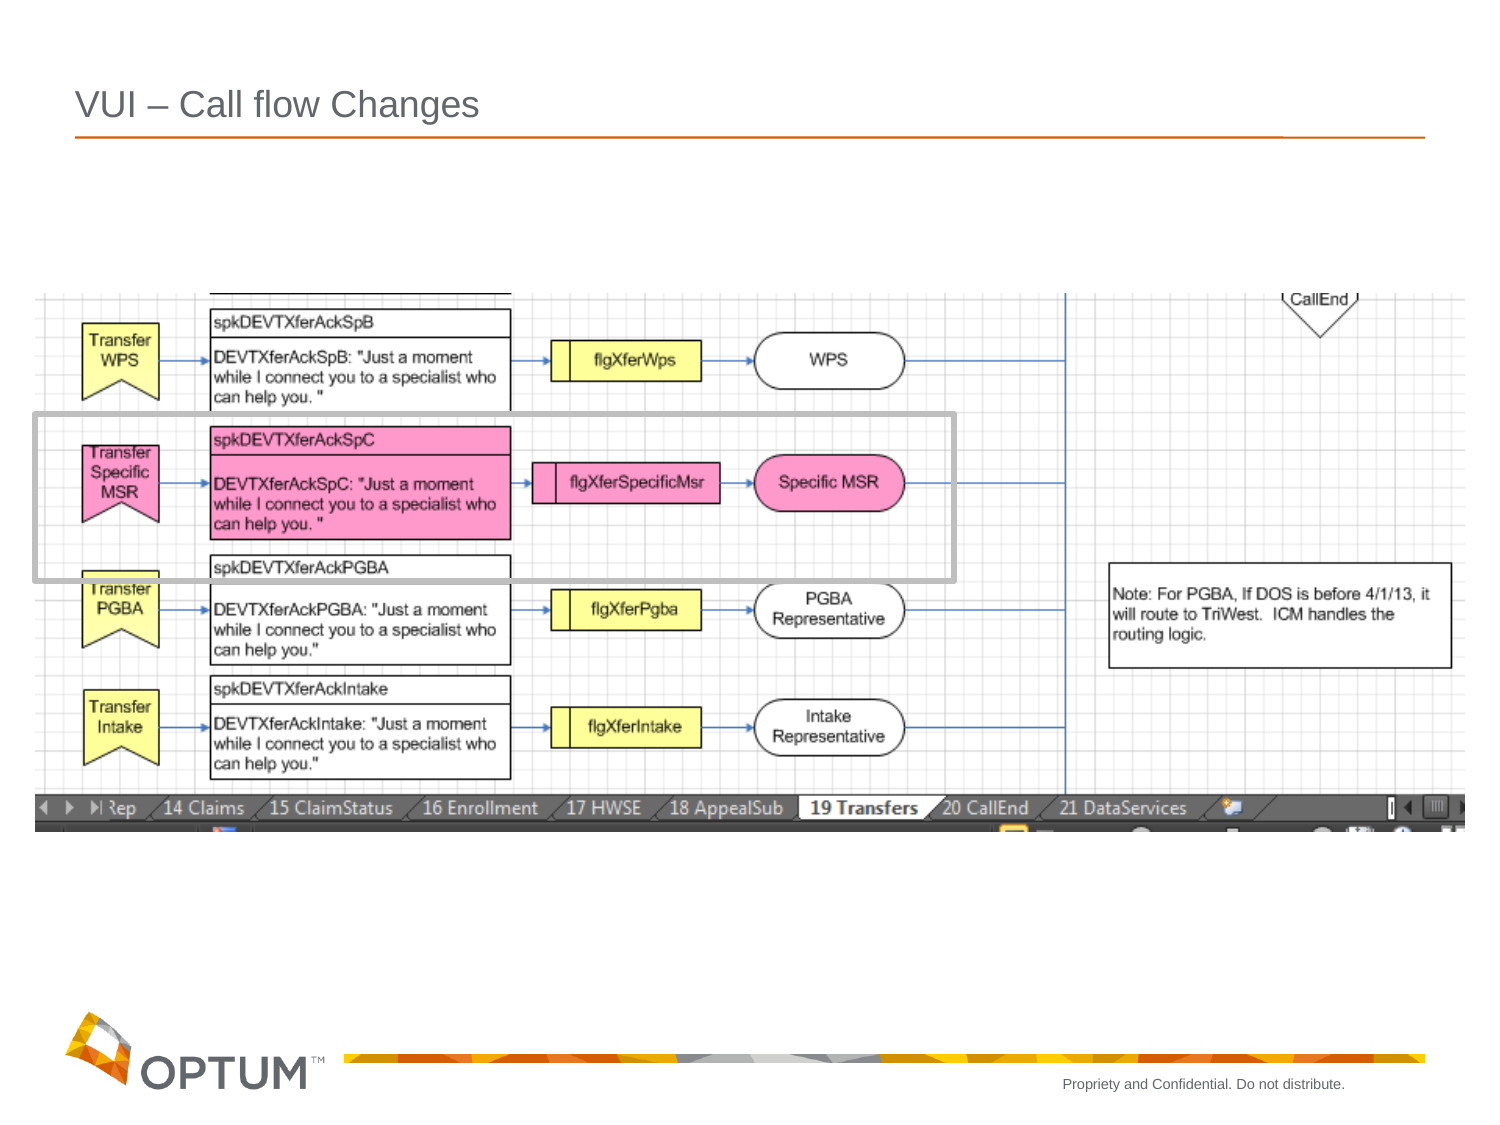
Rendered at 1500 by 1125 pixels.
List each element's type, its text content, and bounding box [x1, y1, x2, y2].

picture [343, 1054, 1425, 1063]
picture [62, 1009, 327, 1092]
picture [34, 293, 1466, 832]
title VUI – Call flow Changes [74, 24, 1425, 126]
